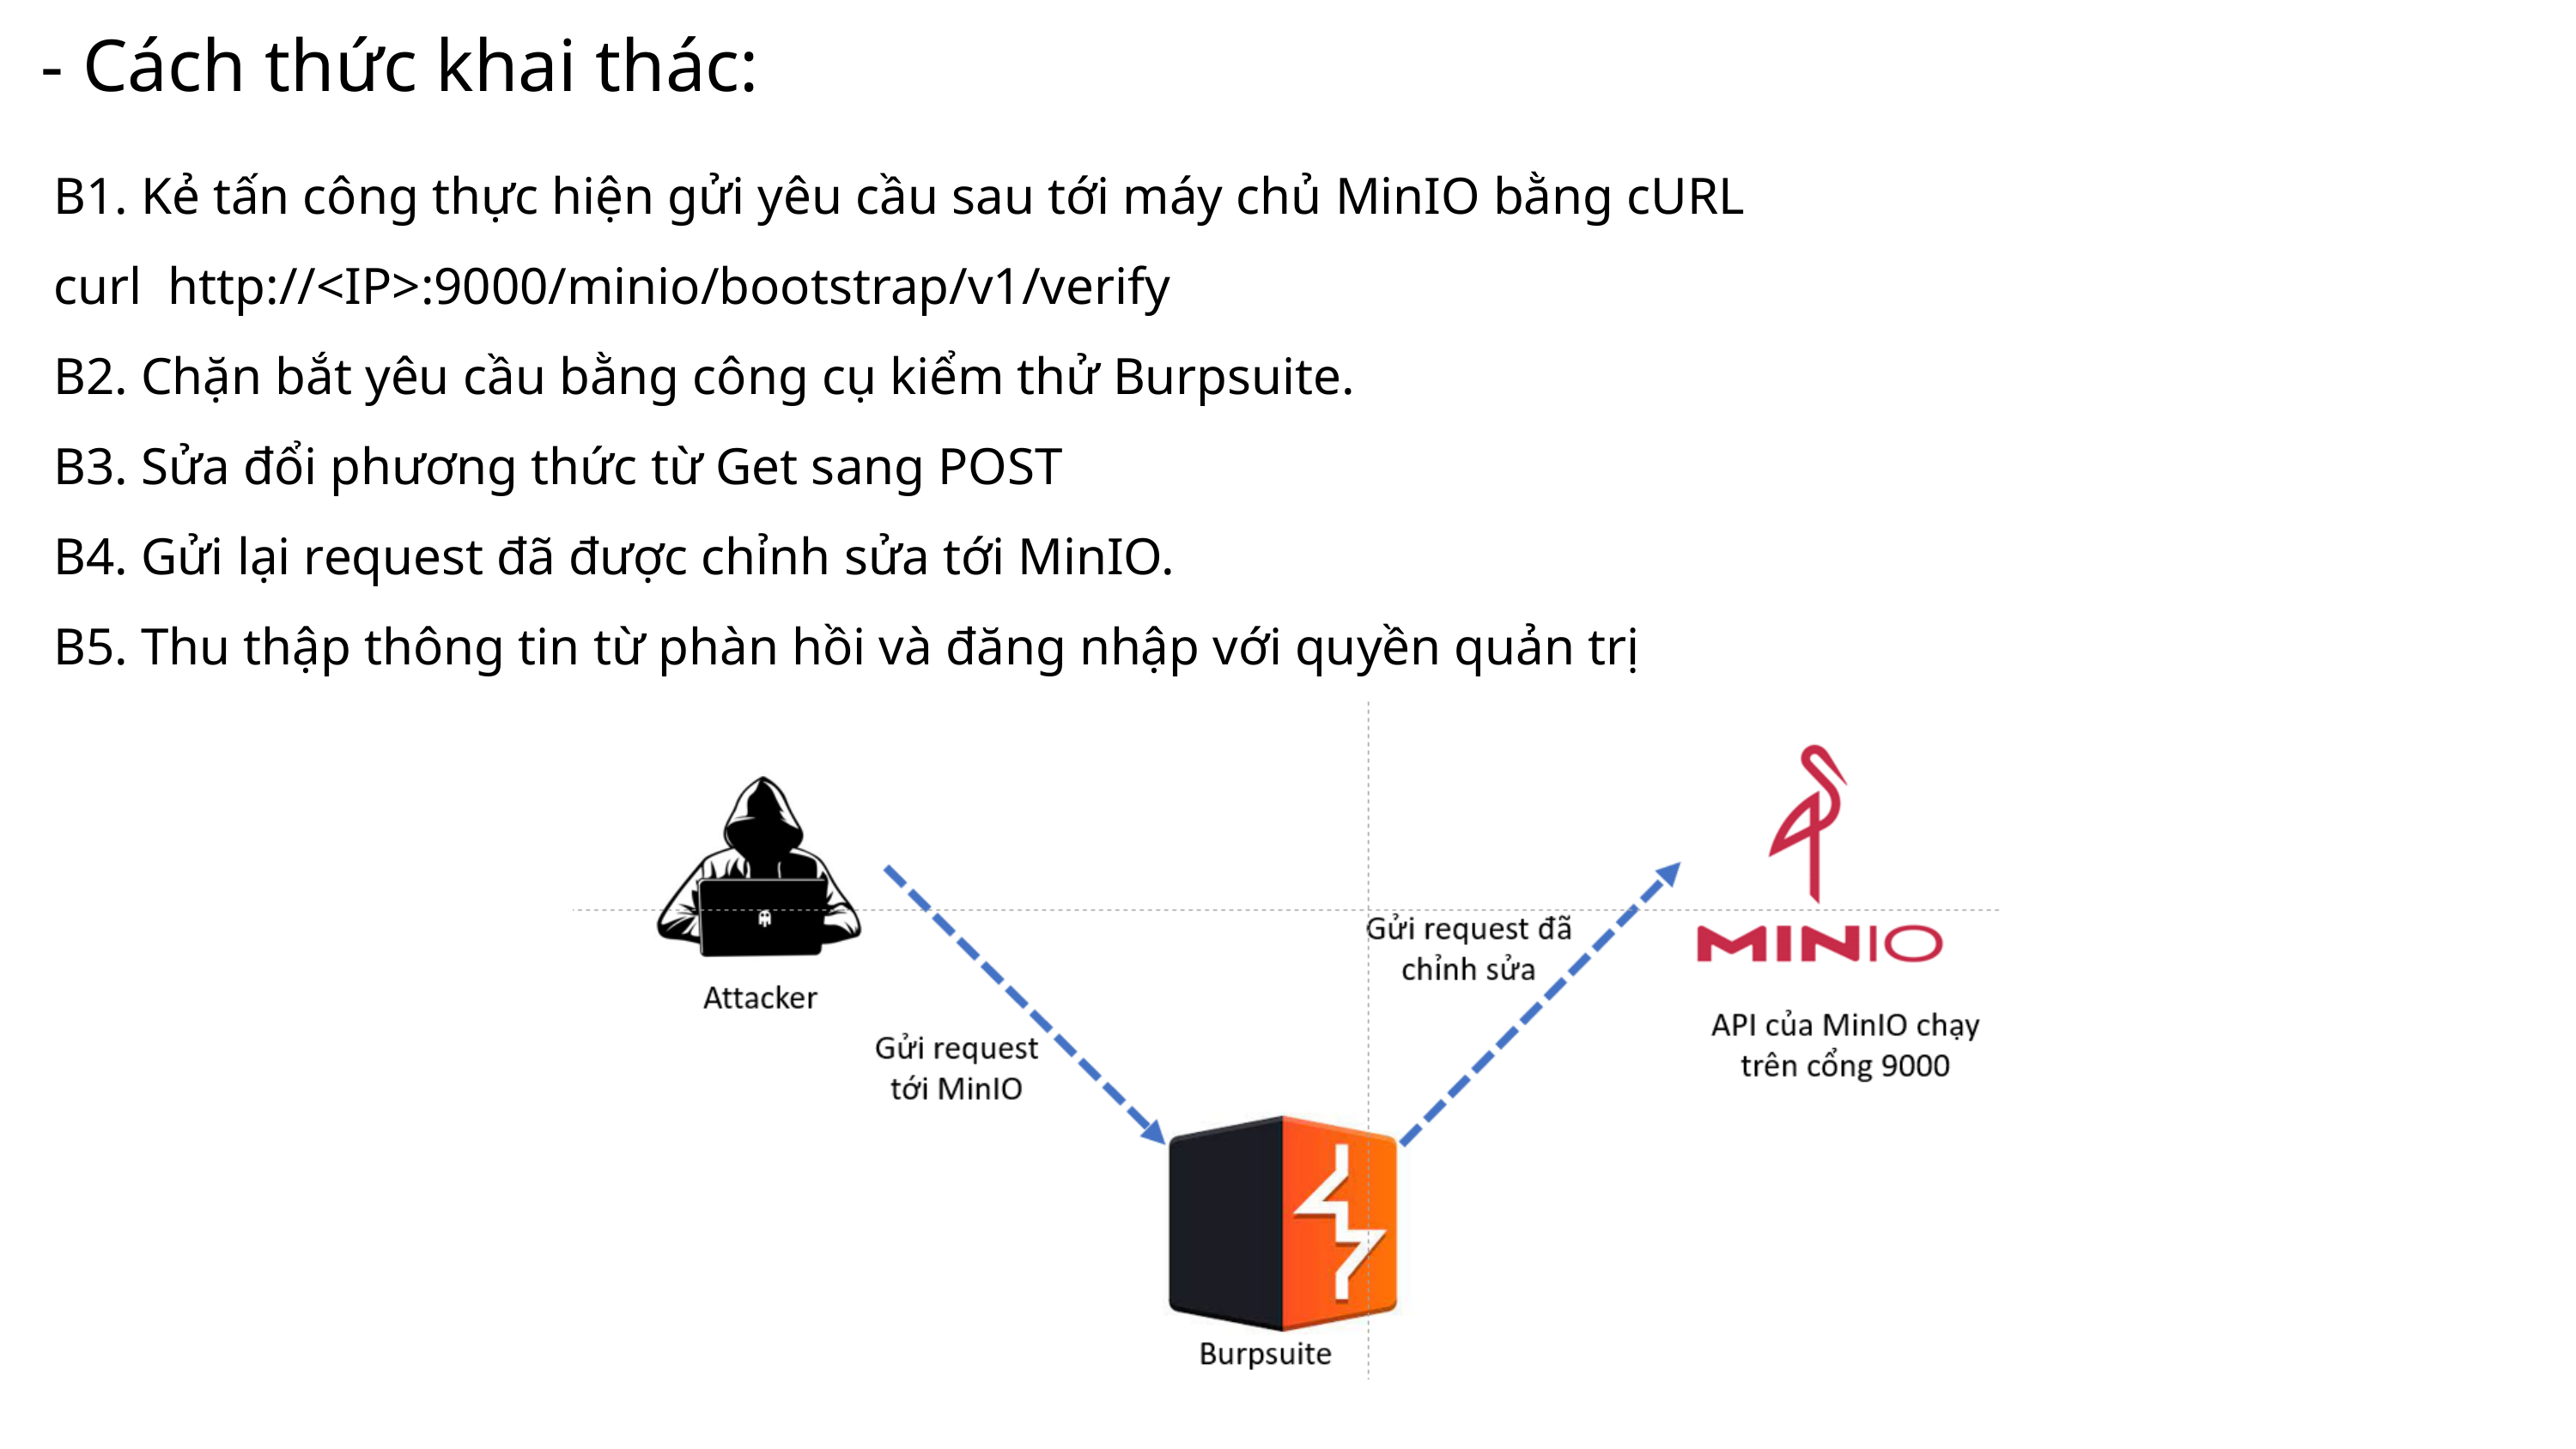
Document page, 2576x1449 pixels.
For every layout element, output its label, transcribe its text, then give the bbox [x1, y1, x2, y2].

picture [573, 700, 2003, 1379]
text_box - Cách thức khai thác: [21, 5, 762, 106]
text_box B1. Kẻ tấn công thực hiện gửi yêu cầu sau tới máy chủ MinIO bằng cURL curl http://<IP>:9000/minio/bootstrap/v1/verify B2. Chặn bắt yêu cầu bằng công cụ kiểm thử Burpsuite. B3. Sửa đổi phương thức từ Get sang POST B4. Gửi lại request đã được chỉnh sửa tới MinIO. B5. Thu thập thông tin từ phàn hồi và đăng nhập với quyền quản trị [53, 134, 2308, 675]
